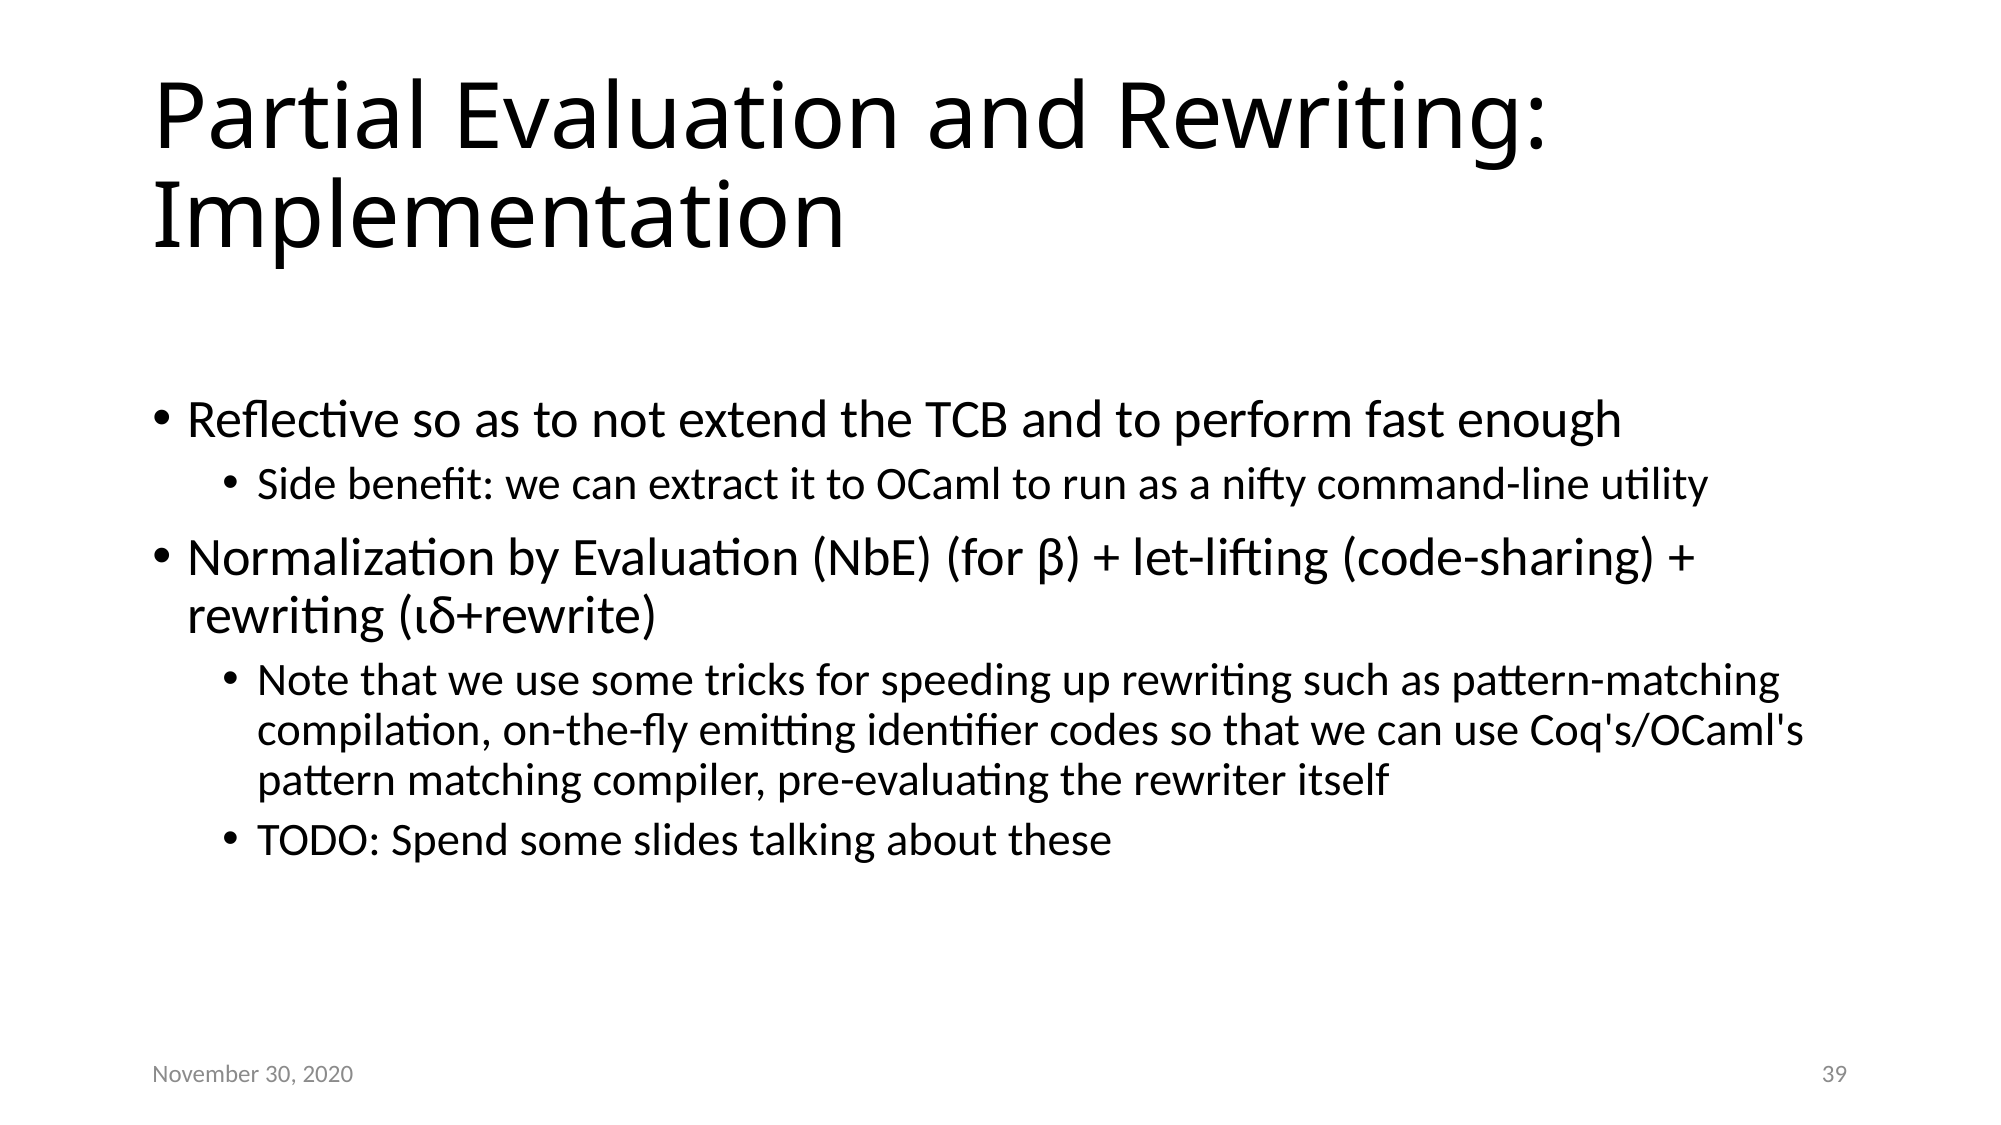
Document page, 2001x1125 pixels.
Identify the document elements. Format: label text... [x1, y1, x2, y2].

title Partial Evaluation and Rewriting: Implementation [137, 59, 1863, 278]
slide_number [137, 1042, 588, 1103]
slide_number 39 [1412, 1042, 1863, 1103]
list Reflective so as to not extend the TCB and to perform fast enough Side benefit: we can extract it to OCaml to run as a nifty command-line utility Normalization by Evaluation (NbE) (for β) + let-lifting (code-sharing) + rewriting (ιδ+rewrite) Note that we use some tricks for speeding up rewriting such as pattern-matching compilation, on-the-fly emitting identifier codes so that we can use Coq's/OCaml's pattern matching compiler, pre-evaluating the rewriter itself TODO: Spend some slides talking about these [137, 299, 1863, 1014]
